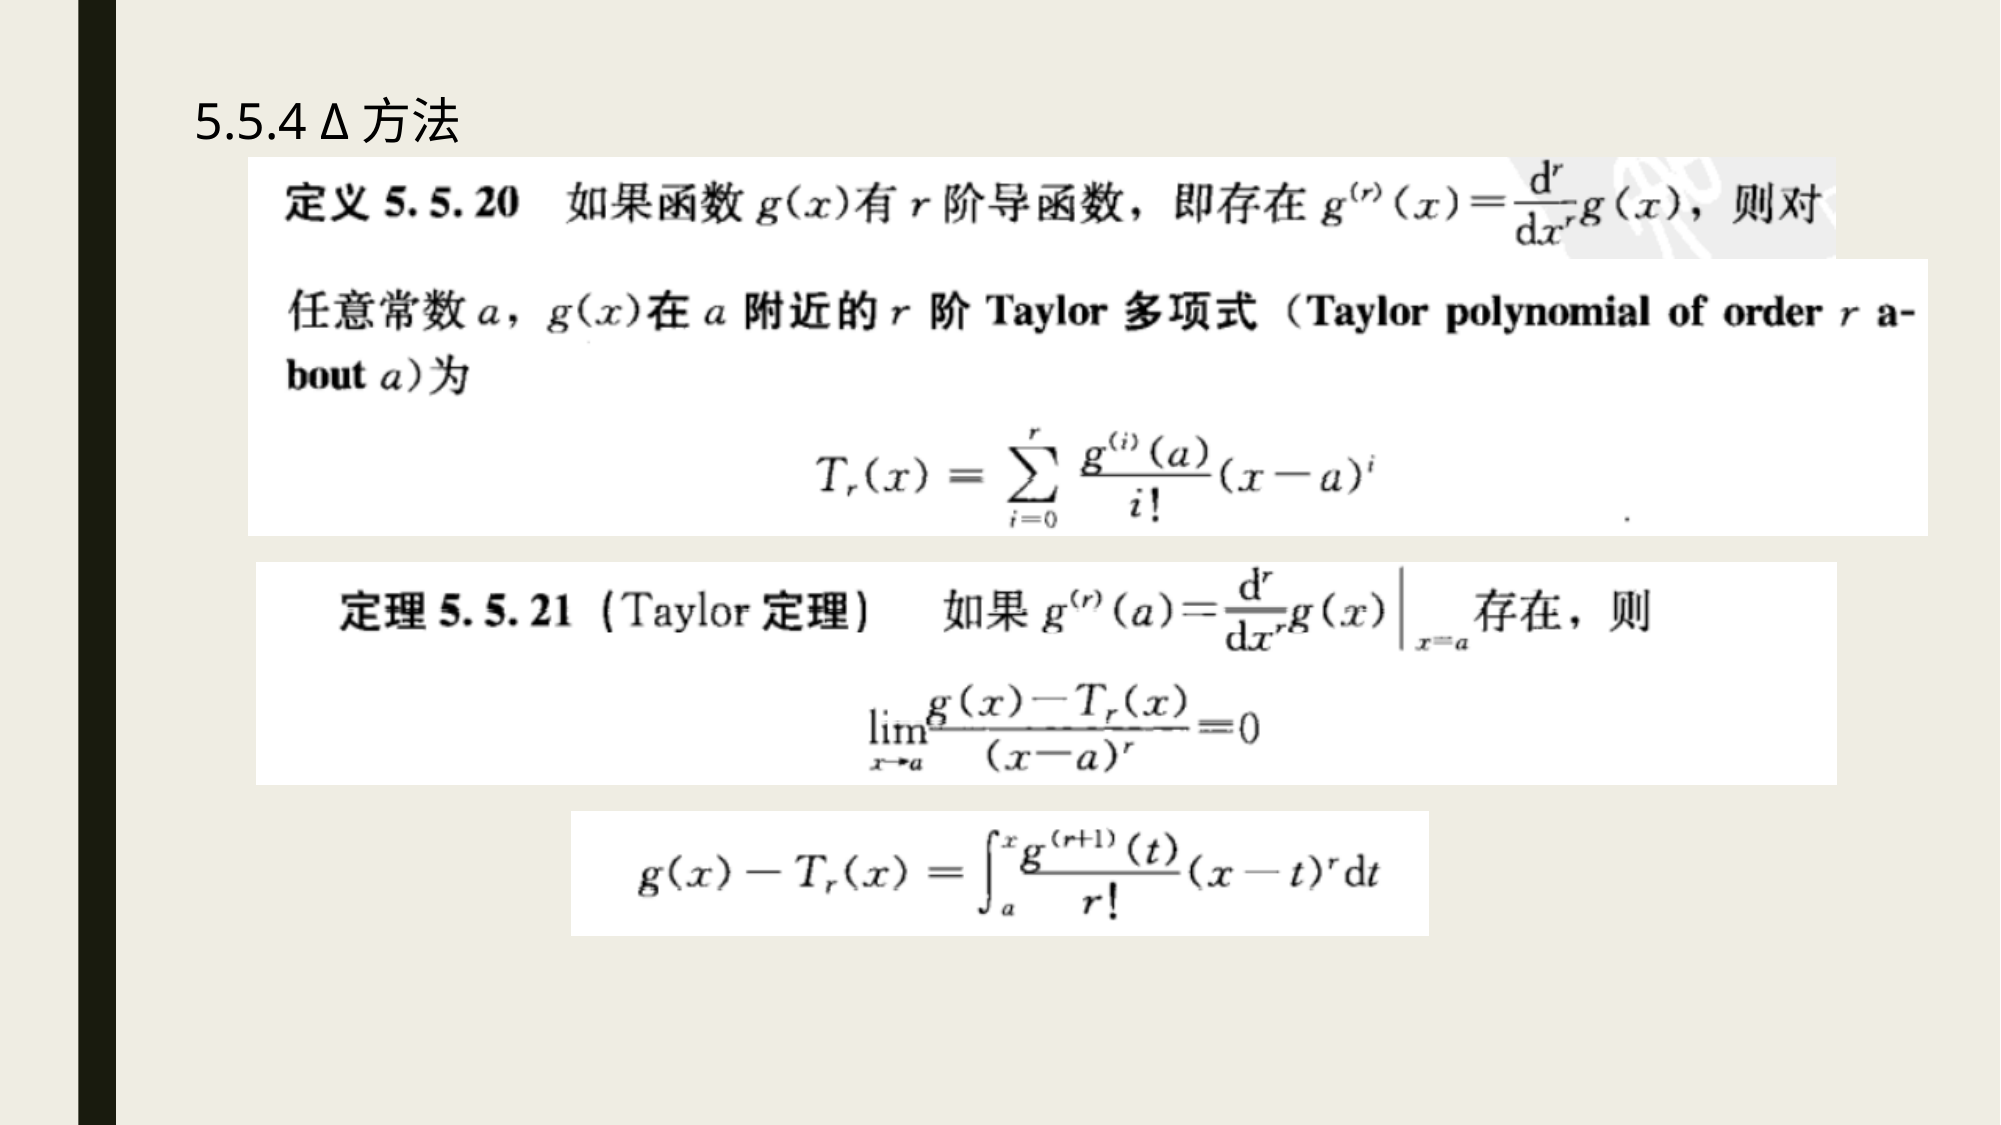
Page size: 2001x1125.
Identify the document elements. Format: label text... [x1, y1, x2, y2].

text_box 5.5.4 Δ方法 [179, 81, 1210, 157]
picture [256, 562, 1837, 785]
picture [247, 157, 1928, 536]
picture [571, 811, 1429, 937]
